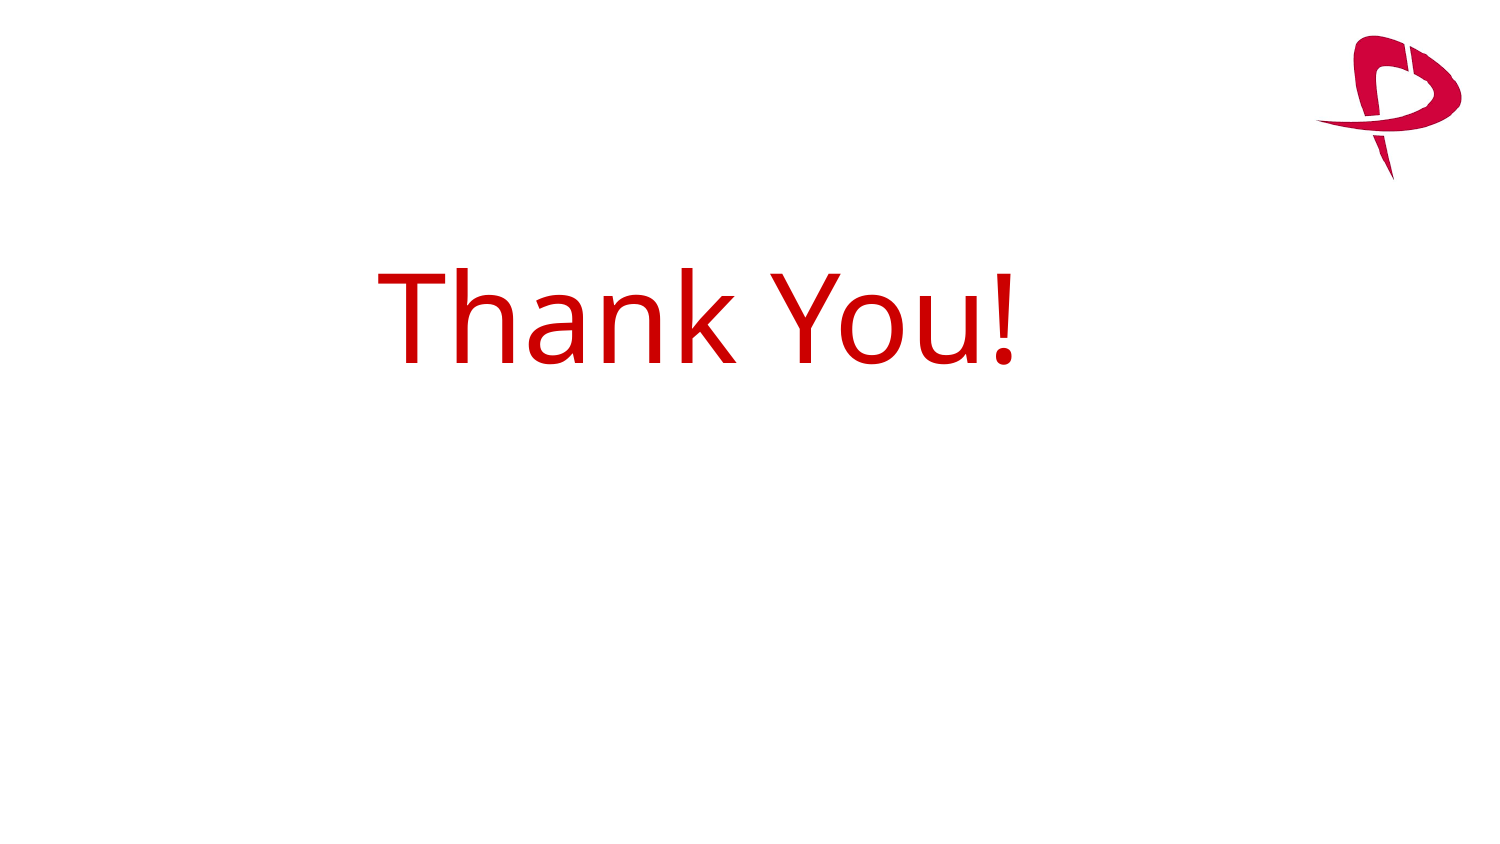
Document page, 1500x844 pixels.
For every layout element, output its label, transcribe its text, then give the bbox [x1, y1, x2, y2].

picture [1284, 0, 1500, 216]
text_box Thank You! [362, 223, 1179, 422]
